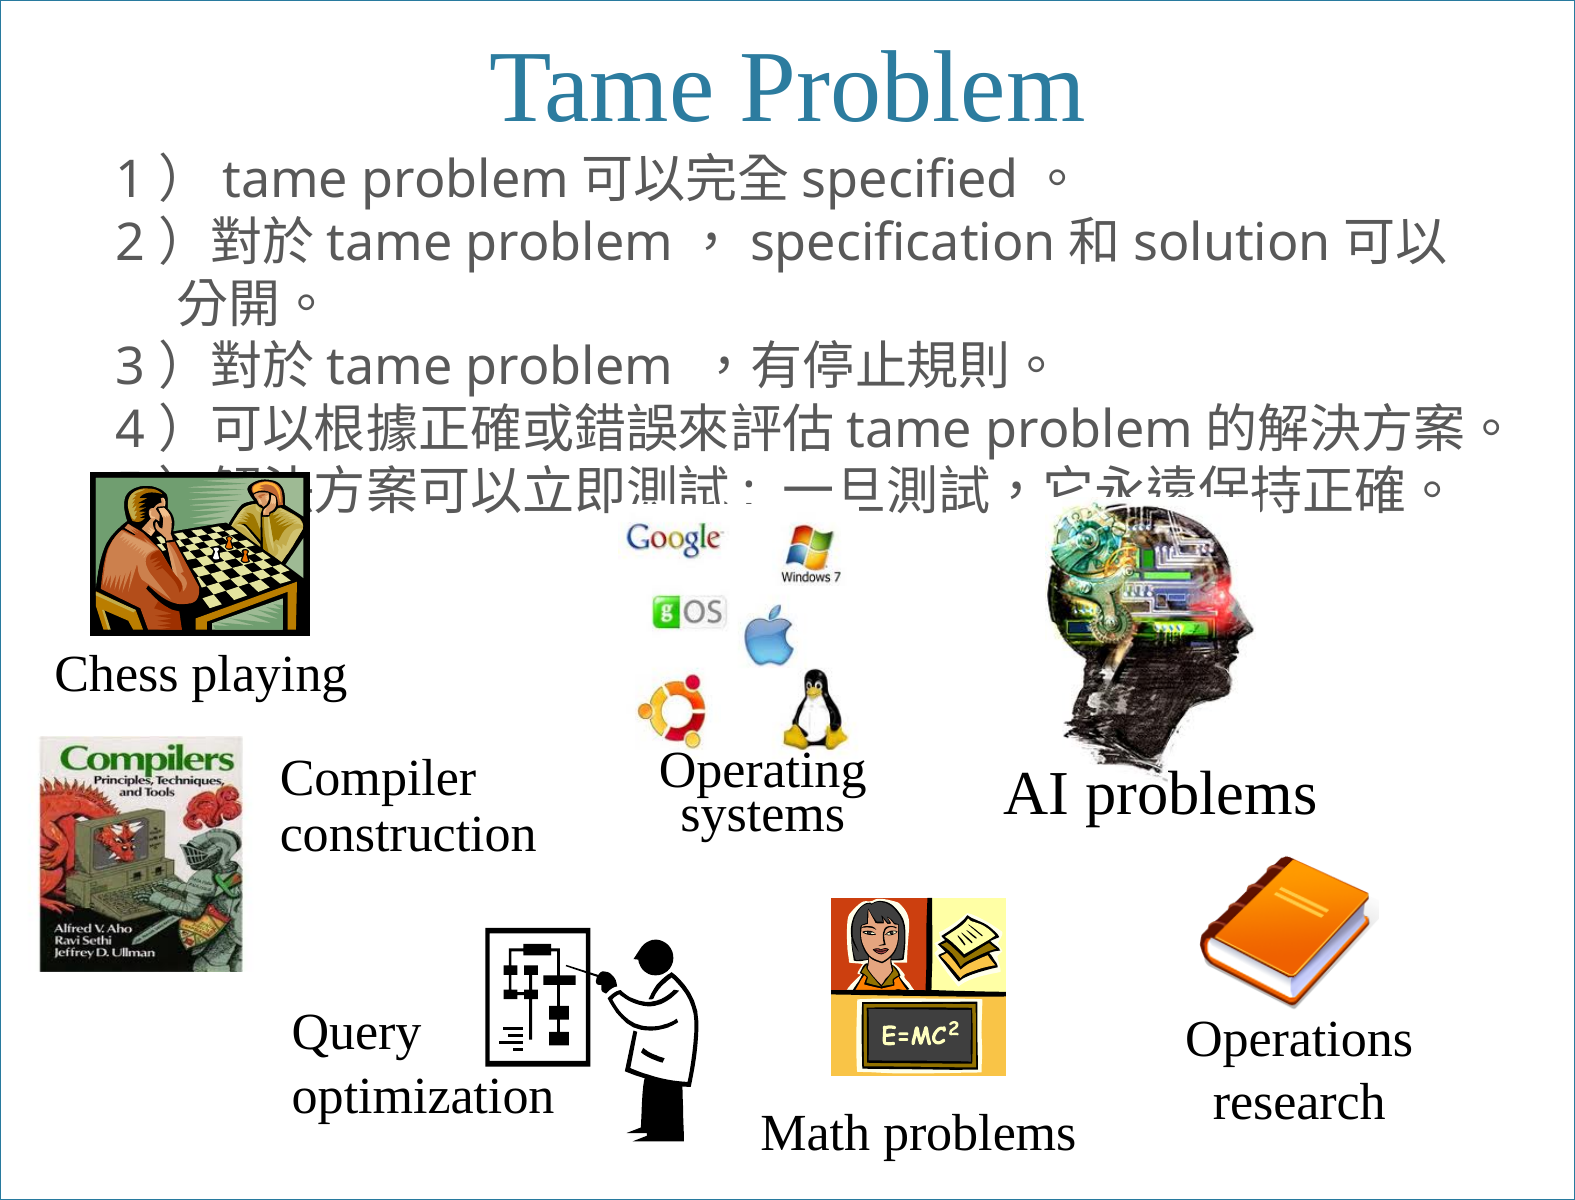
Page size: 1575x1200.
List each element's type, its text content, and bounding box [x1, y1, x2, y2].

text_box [986, 497, 1336, 837]
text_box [10, 735, 591, 972]
title Tame Problem [94, 19, 1480, 150]
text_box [276, 927, 700, 1142]
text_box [714, 897, 1123, 1172]
list 1）tame problem可以完全specified。 2）對於tame problem，specification和solution可以分開。 3）對於tame problem ，有停止規則。 4）可以根據正確或錯誤來評估tame problem的解決方案。 5）解決方案可以立即測試; 一旦測試，它永遠保持正確。 [99, 137, 1486, 898]
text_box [561, 503, 964, 852]
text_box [36, 468, 366, 713]
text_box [1160, 836, 1439, 1142]
